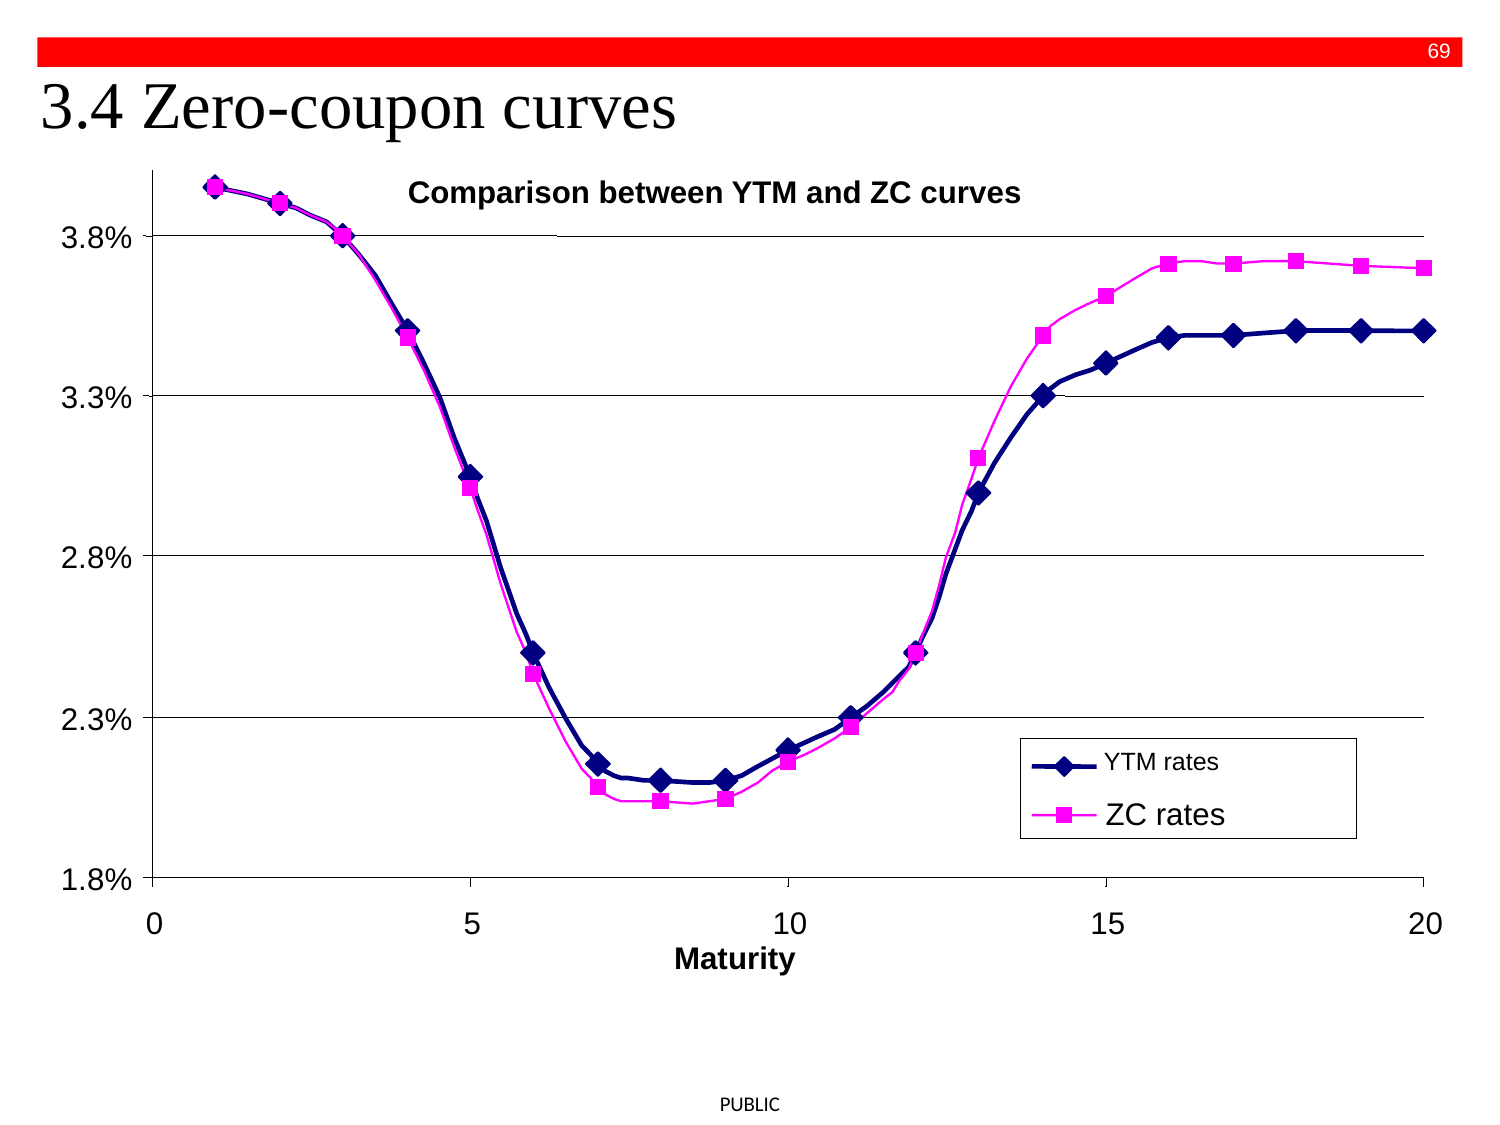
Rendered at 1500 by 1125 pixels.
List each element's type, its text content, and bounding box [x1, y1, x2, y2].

text_box [1057, 807, 1071, 822]
text_box [335, 228, 350, 243]
text_box [981, 343, 1040, 451]
text_box [718, 791, 733, 806]
text_box [921, 502, 975, 641]
text_box [590, 780, 605, 795]
text_box [410, 345, 464, 471]
text_box [396, 319, 420, 335]
text_box [923, 648, 928, 658]
text_box [839, 706, 863, 723]
text_box [210, 175, 220, 180]
text_box [910, 641, 921, 646]
text_box 3.4 Zero-coupon curves [25, 54, 1500, 150]
text_box 3.3% [60, 377, 133, 415]
footer [512, 1042, 988, 1103]
text_box Maturity [674, 937, 806, 976]
text_box [276, 211, 285, 216]
text_box [776, 738, 800, 755]
text_box [526, 666, 540, 681]
text_box [1226, 256, 1241, 271]
text_box [268, 198, 273, 208]
text_box [1156, 326, 1181, 350]
text_box [347, 243, 401, 326]
text_box Comparison between YTM and ZC curves [408, 172, 1023, 211]
text_box [796, 722, 843, 747]
text_box [1113, 265, 1161, 293]
text_box [604, 766, 651, 781]
text_box 5 [463, 903, 482, 941]
text_box [472, 496, 525, 649]
text_box [413, 345, 467, 468]
text_box 3.8% [60, 217, 133, 255]
text_box [843, 720, 858, 734]
text_box [458, 465, 482, 481]
text_box [734, 754, 780, 778]
text_box [222, 182, 227, 192]
text_box [287, 198, 292, 208]
text_box [861, 660, 912, 717]
text_box [338, 243, 348, 248]
text_box [1054, 757, 1074, 776]
text_box [795, 731, 843, 759]
text_box [586, 752, 610, 776]
text_box ZC rates [1105, 794, 1227, 832]
text_box [207, 180, 222, 194]
text_box 2.3% [60, 699, 133, 737]
text_box [971, 451, 986, 465]
text_box [966, 481, 991, 505]
text_box [1416, 261, 1431, 276]
text_box [476, 496, 530, 644]
text_box [605, 788, 653, 802]
text_box 1.8% [60, 859, 133, 897]
text_box [918, 494, 967, 644]
text_box [1094, 351, 1118, 375]
text_box YTM rates [1103, 745, 1220, 776]
text_box [1049, 367, 1098, 392]
text_box [1221, 323, 1245, 348]
text_box [1349, 319, 1373, 343]
text_box [1284, 319, 1308, 343]
text_box [273, 196, 287, 211]
text_box [1354, 259, 1369, 273]
text_box [713, 768, 738, 791]
text_box [1114, 340, 1160, 360]
text_box [857, 660, 908, 713]
text_box [982, 402, 1038, 485]
text_box [1036, 328, 1051, 343]
text_box [350, 231, 355, 241]
text_box [1161, 256, 1176, 271]
text_box 0 [145, 903, 164, 941]
text_box [908, 646, 923, 660]
text_box [1412, 319, 1436, 343]
text_box 15 [1090, 903, 1126, 941]
text_box [1289, 254, 1304, 269]
text_box [537, 661, 594, 757]
text_box 10 [772, 903, 808, 941]
text_box [400, 330, 415, 345]
text_box [733, 765, 781, 796]
text_box [1031, 384, 1055, 408]
text_box 2.8% [60, 536, 133, 575]
text_box [648, 768, 673, 792]
text_box [1098, 289, 1113, 304]
text_box 20 [1408, 903, 1444, 941]
text_box [536, 681, 594, 780]
text_box [1020, 738, 1357, 839]
text_box [463, 481, 478, 496]
text_box [288, 206, 335, 232]
text_box [52, 150, 1447, 989]
text_box [1048, 299, 1098, 331]
text_box [781, 754, 795, 769]
text_box [521, 641, 545, 665]
text_box [653, 794, 668, 808]
text_box [911, 660, 921, 665]
text_box [275, 191, 285, 196]
text_box [668, 799, 718, 804]
text_box [210, 194, 220, 199]
